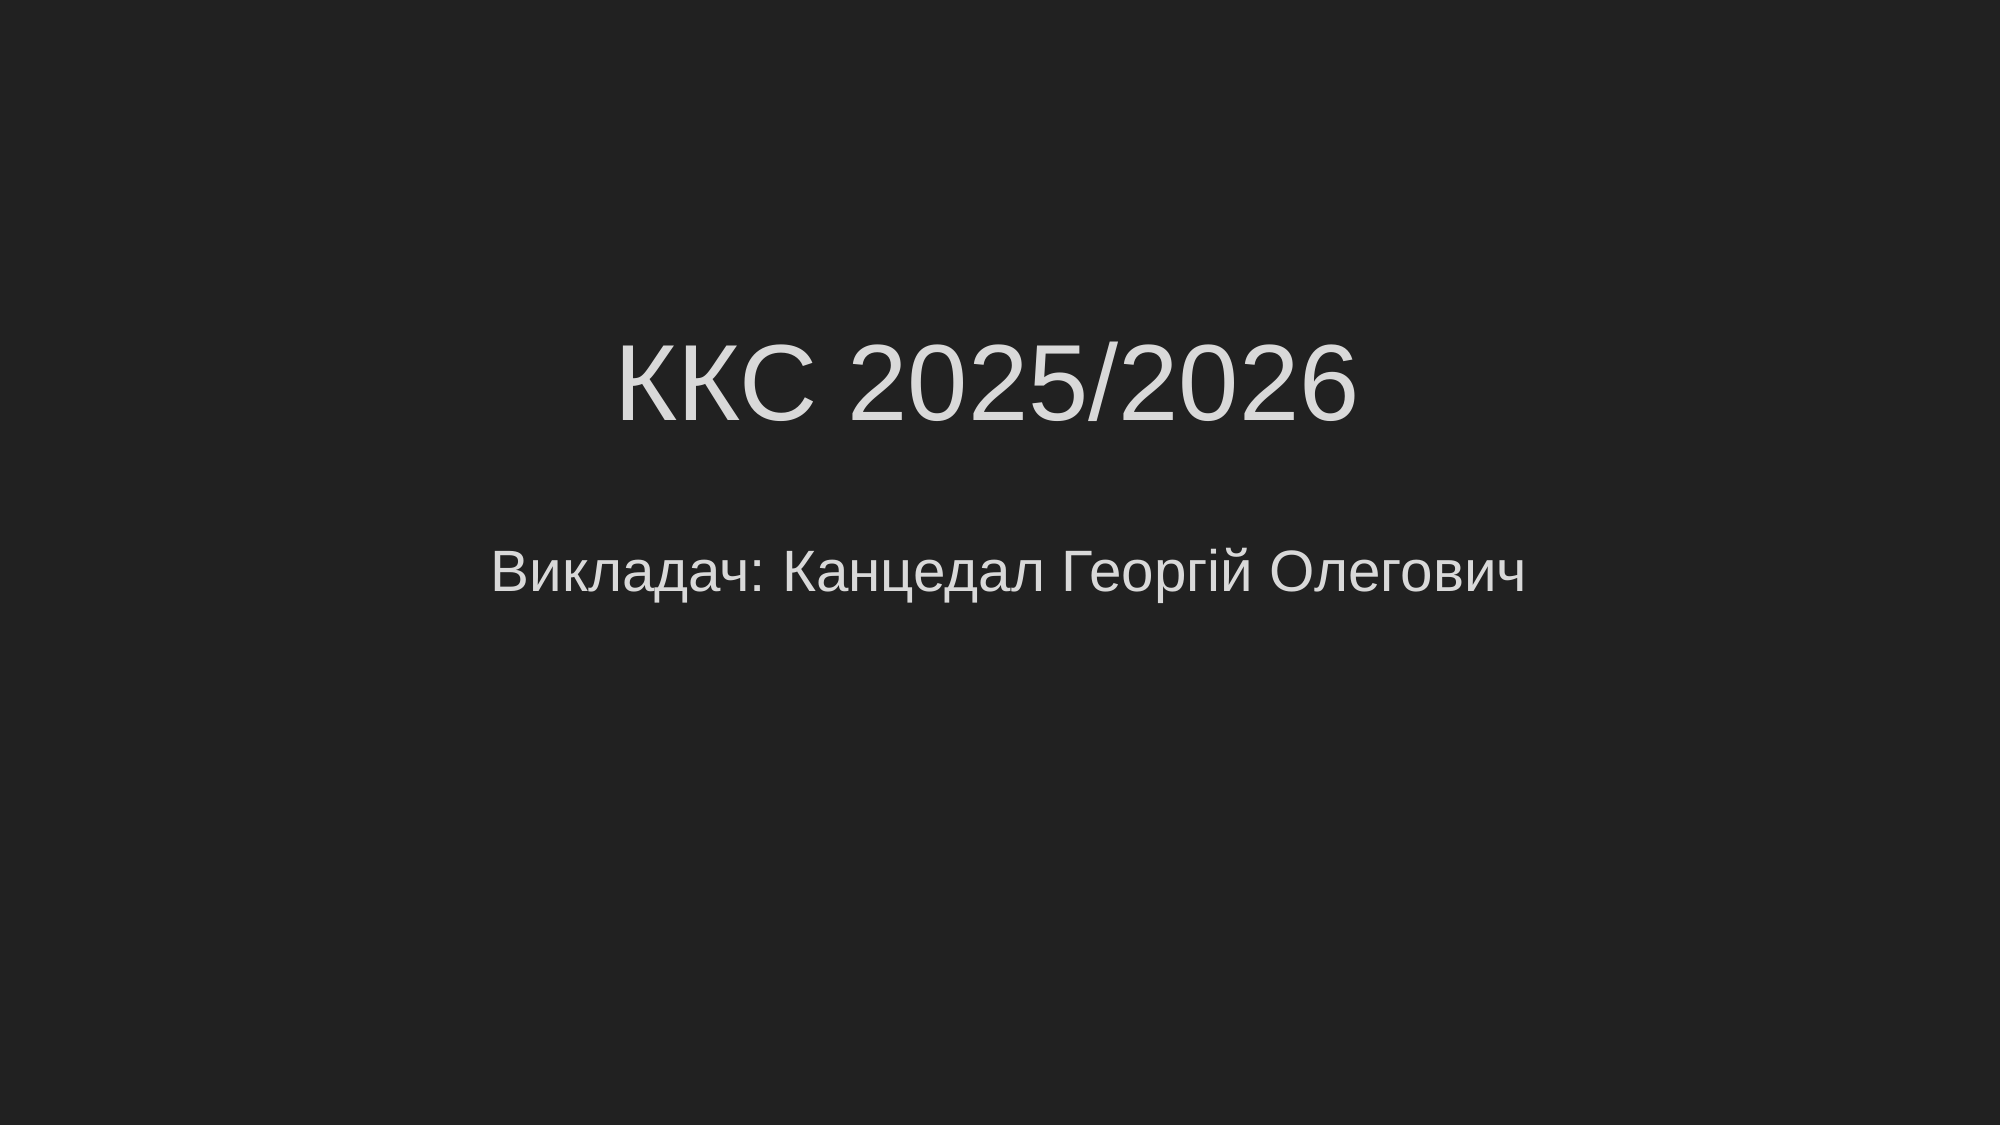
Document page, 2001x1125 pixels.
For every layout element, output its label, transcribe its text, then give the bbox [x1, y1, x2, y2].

title ККС 2025/2026 [55, 172, 1919, 459]
subtitle Викладач: Канцедал Георгій Олегович [68, 523, 1932, 709]
